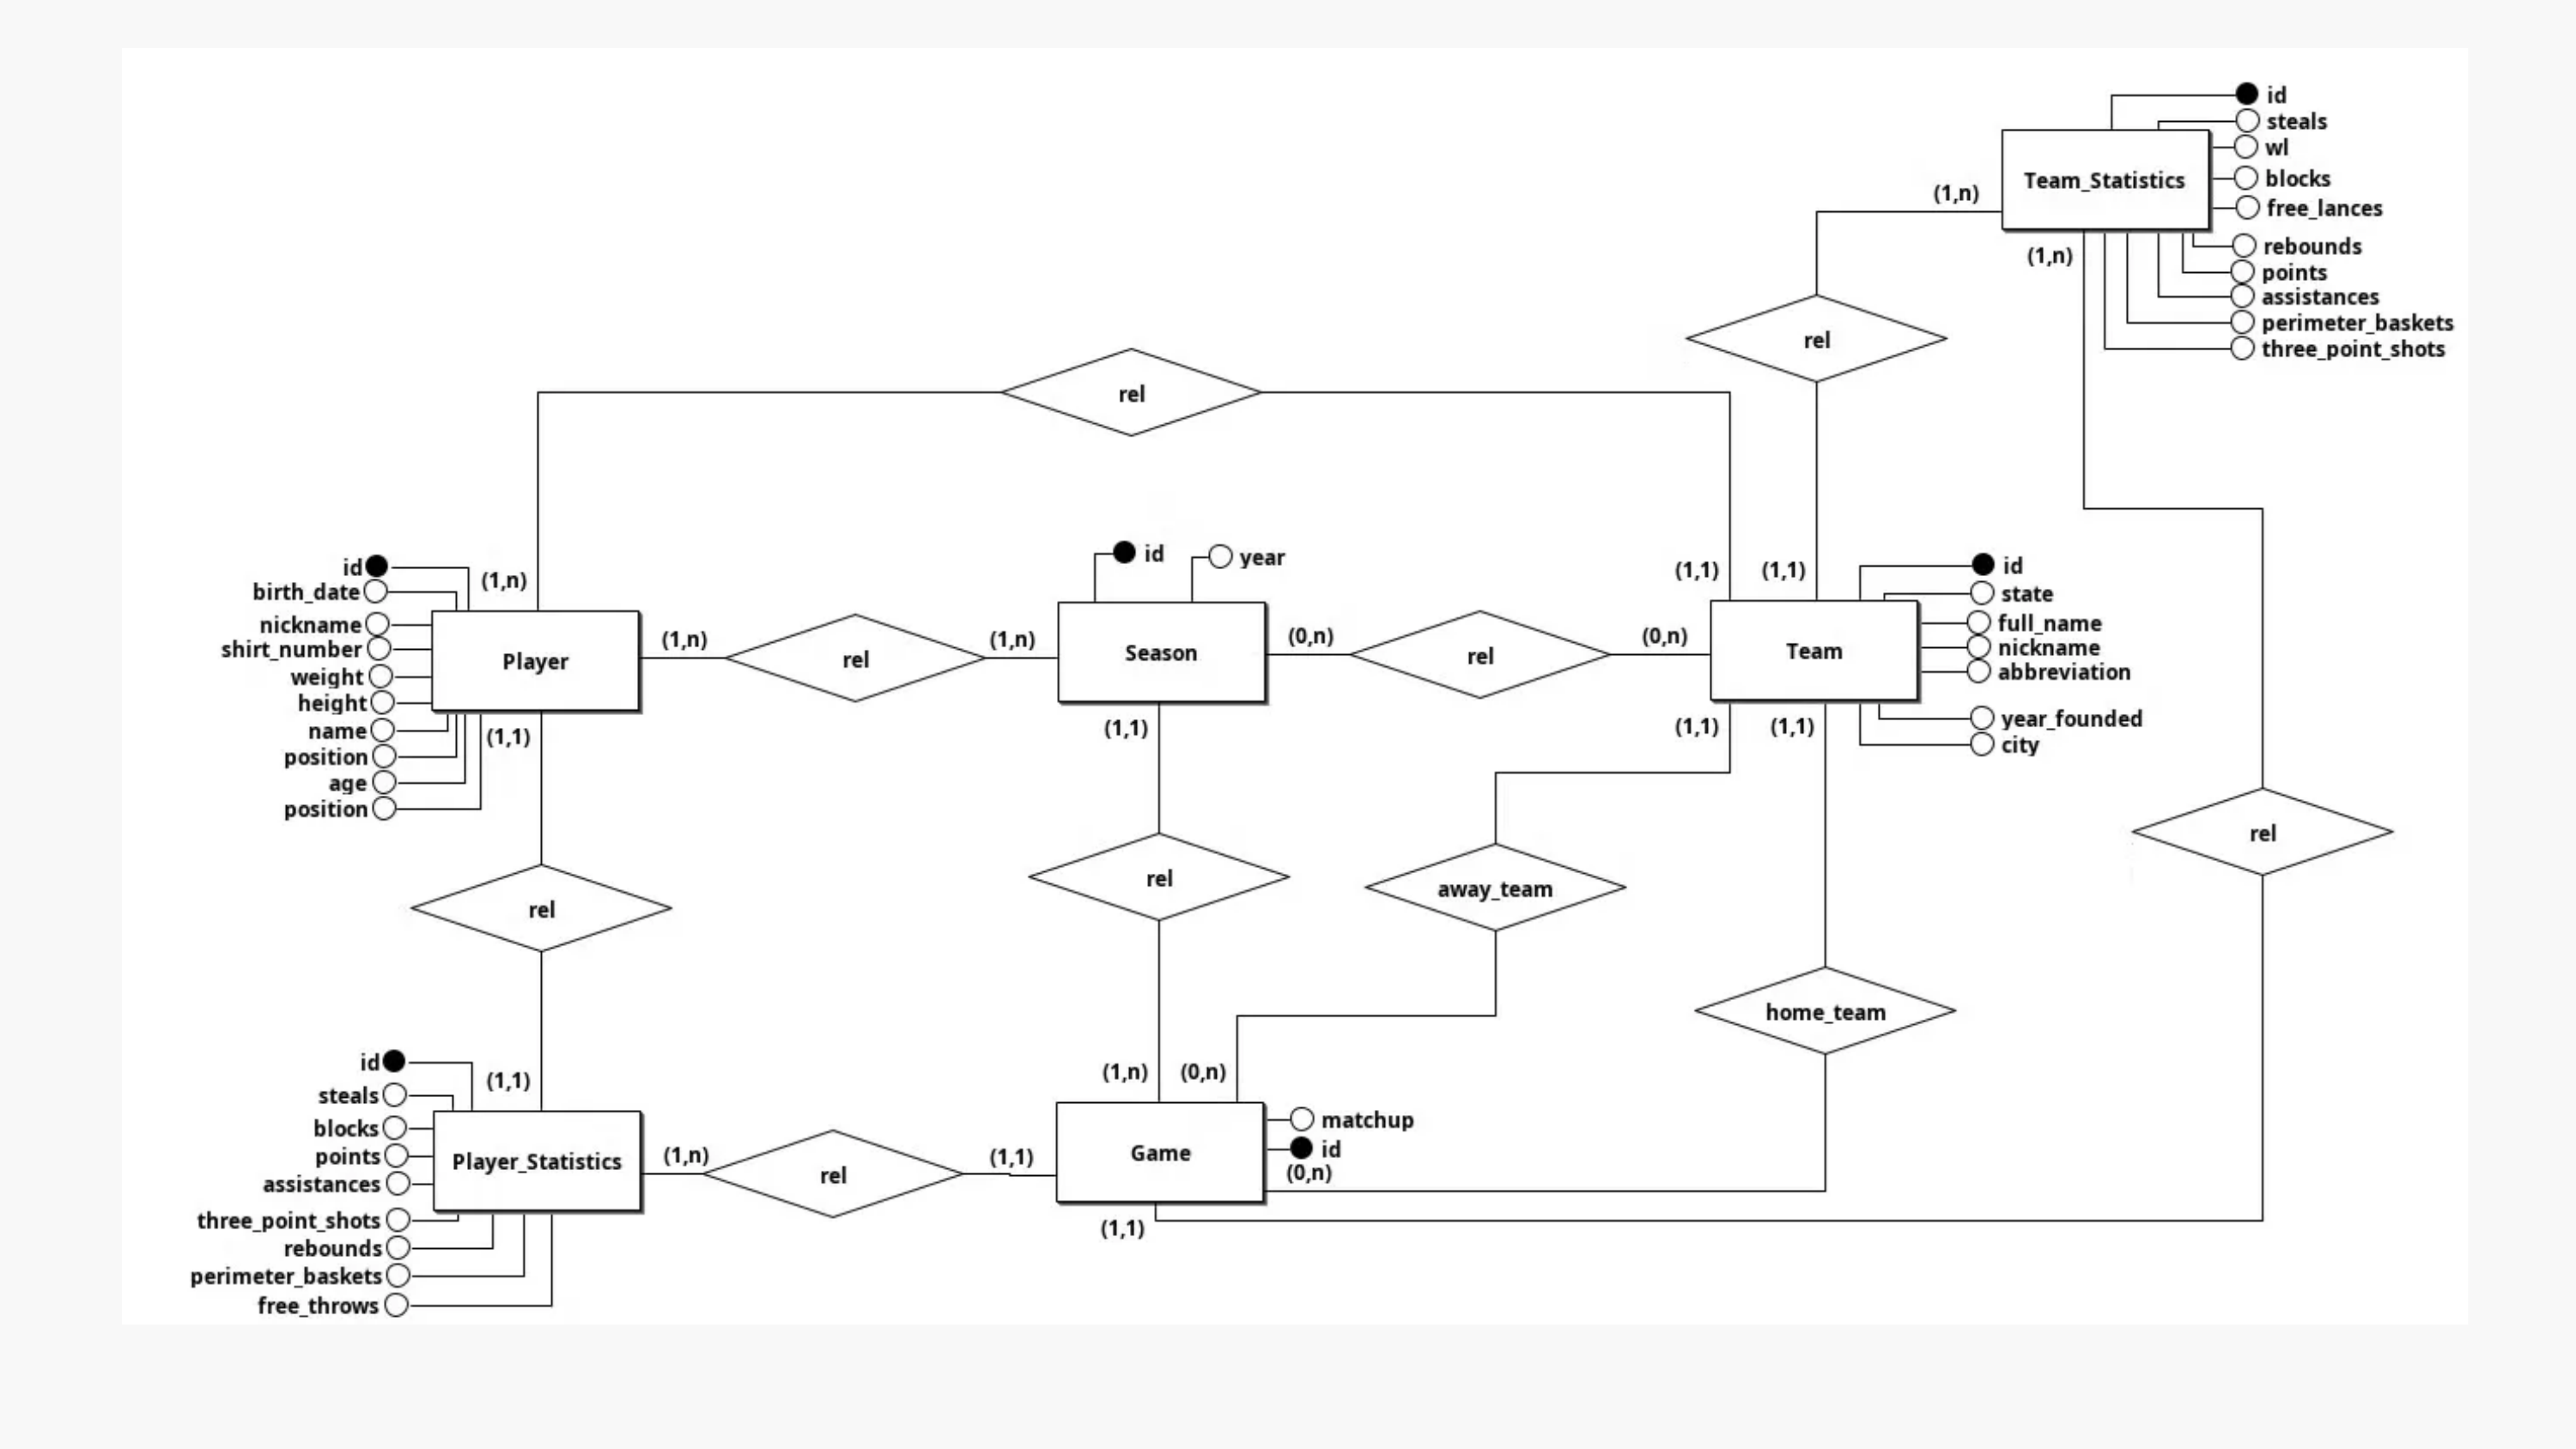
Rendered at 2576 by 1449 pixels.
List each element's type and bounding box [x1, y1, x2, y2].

text_box [121, 48, 2469, 1325]
